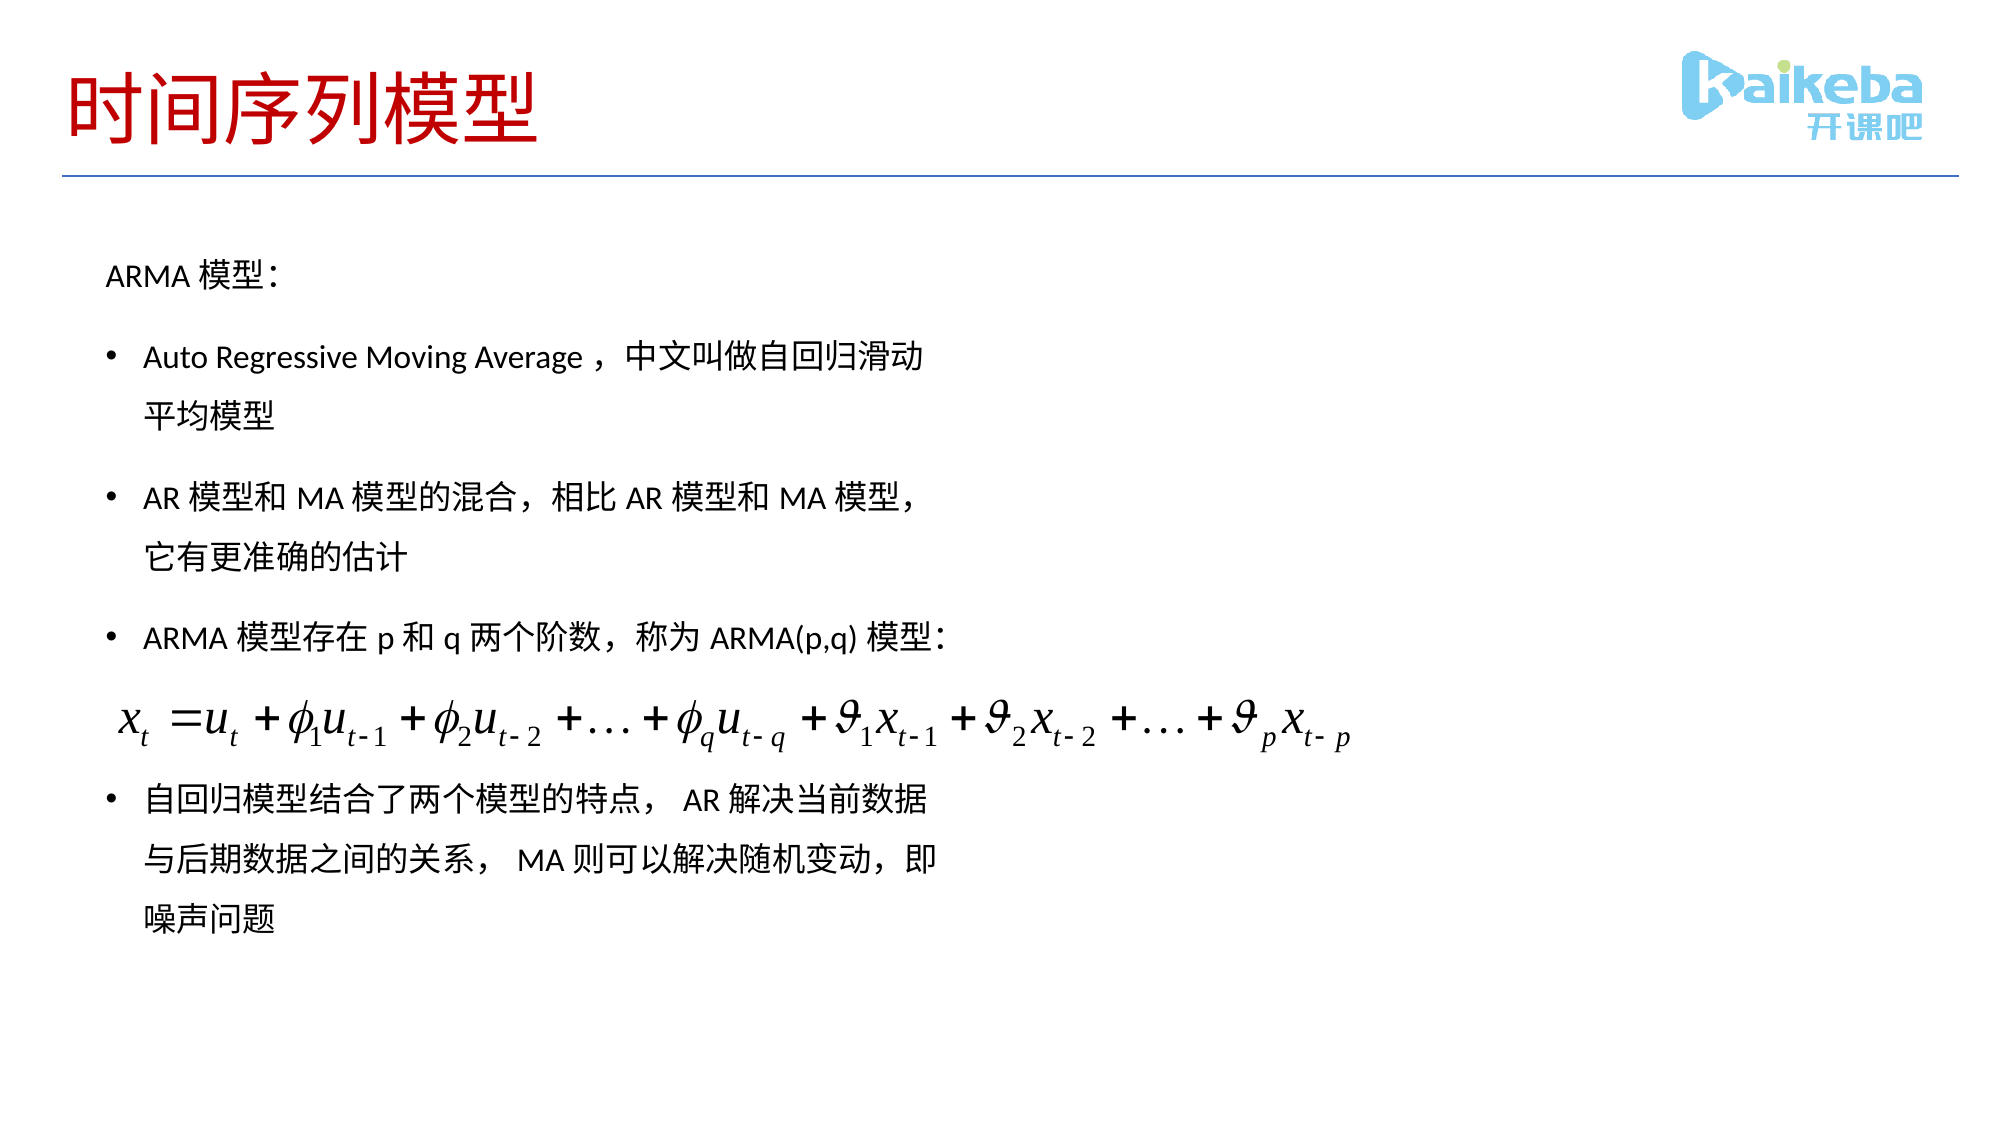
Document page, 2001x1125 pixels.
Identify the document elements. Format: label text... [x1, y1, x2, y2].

table_cell 配件 [1653, 21, 1950, 167]
text_box ARMA模型： Auto Regressive Moving Average，中文叫做自回归滑动平均模型 AR模型和MA模型的混合，相比AR模型和MA模型，它有更准确的估计 ARMA模型存在p和q两个阶数，称为ARMA(p,q)模型： 自回归模型结合了两个模型的特点，AR解决当前数据与后期数据之间的关系，MA则可以解决随机变动，即噪声问题 [98, 227, 957, 918]
title 时间序列模型 [57, 59, 1728, 167]
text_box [108, 683, 1360, 764]
